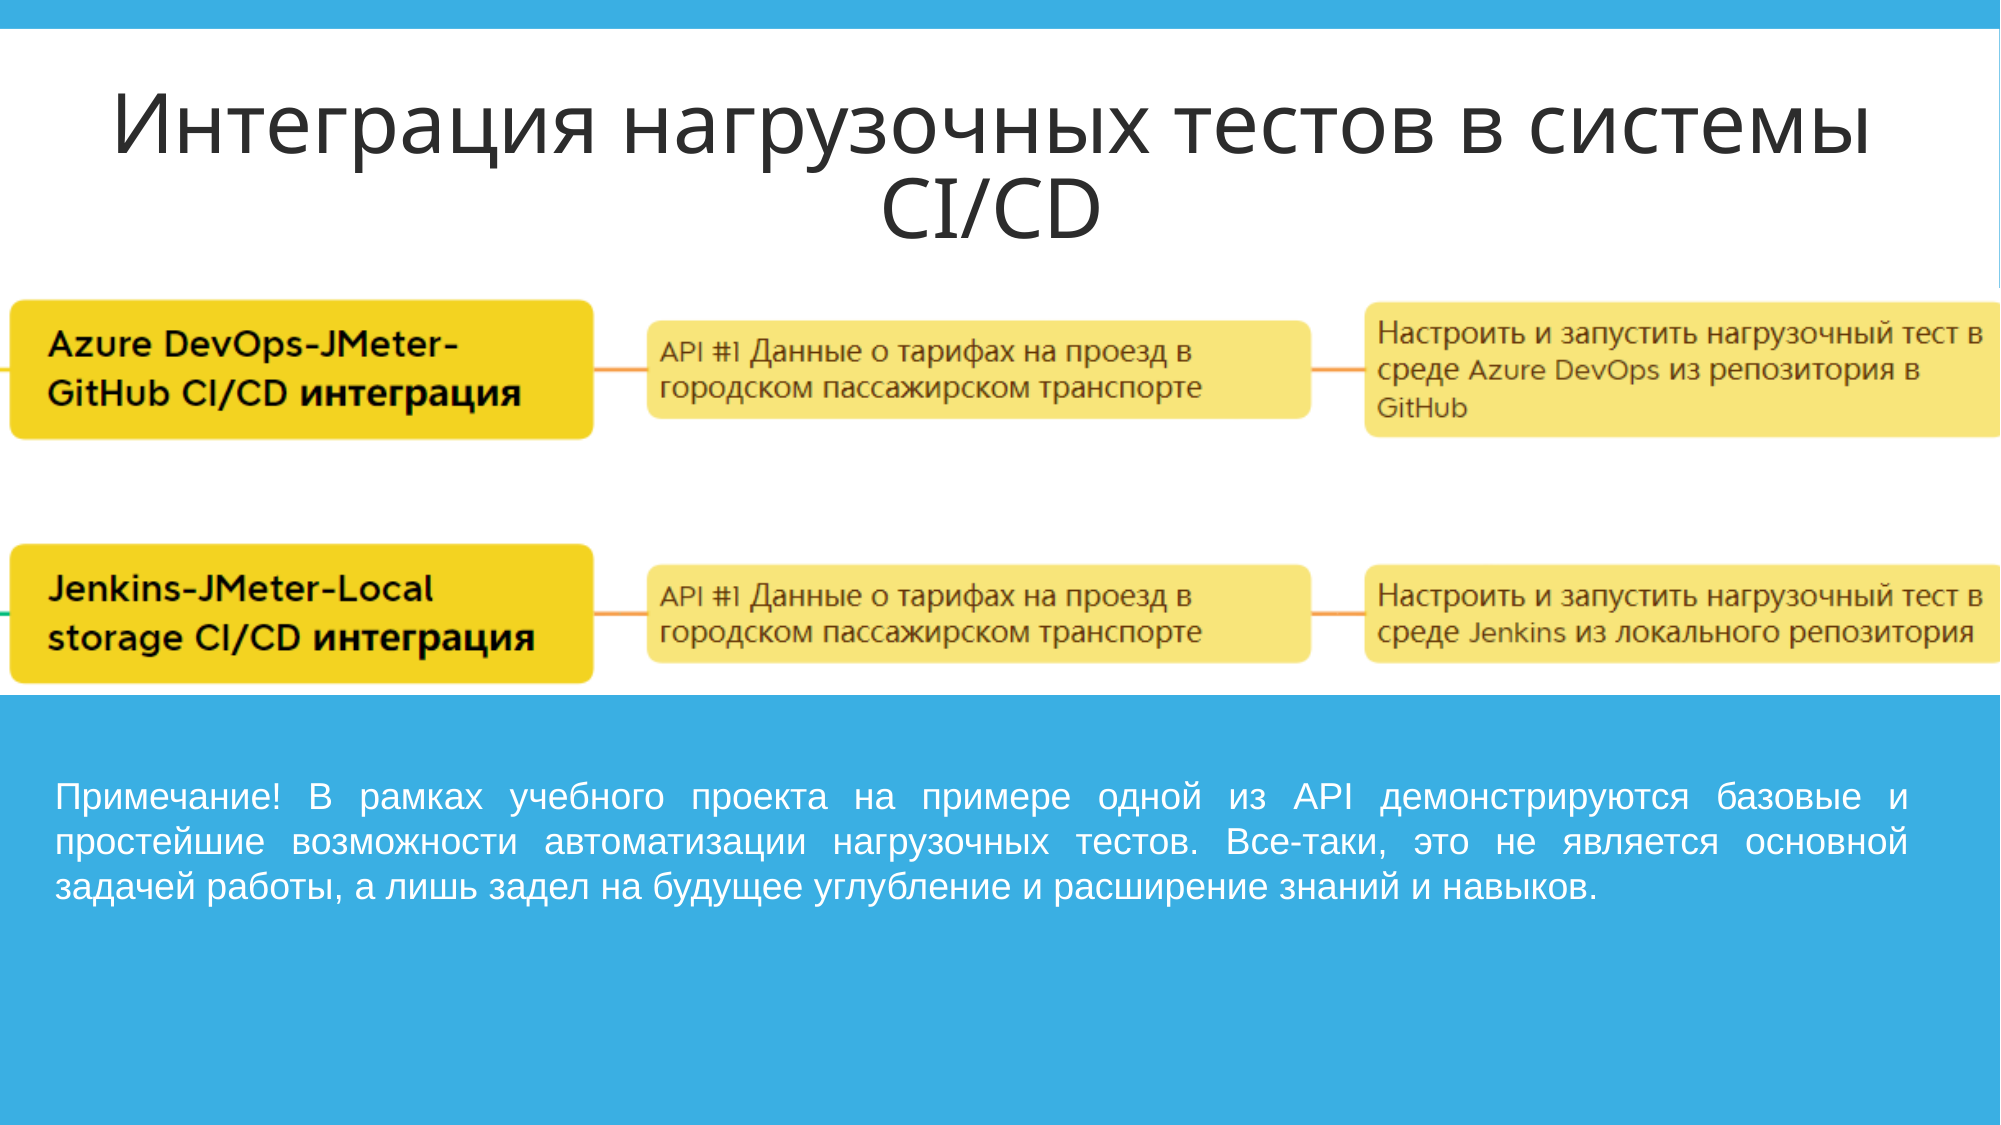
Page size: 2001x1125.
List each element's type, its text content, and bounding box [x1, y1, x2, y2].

picture [0, 287, 2000, 695]
text_box Примечание! В рамках учебного проекта на примере одной из API демонстрируются базовые и простейшие возможности автоматизации нагрузочных тестов. Все-таки, это не является основной задачей работы, а лишь задел на будущее углубление и расширение знаний и навыков. [39, 764, 1925, 914]
title Интеграция нагрузочных тестов в системы CI/CD [60, 46, 1925, 285]
